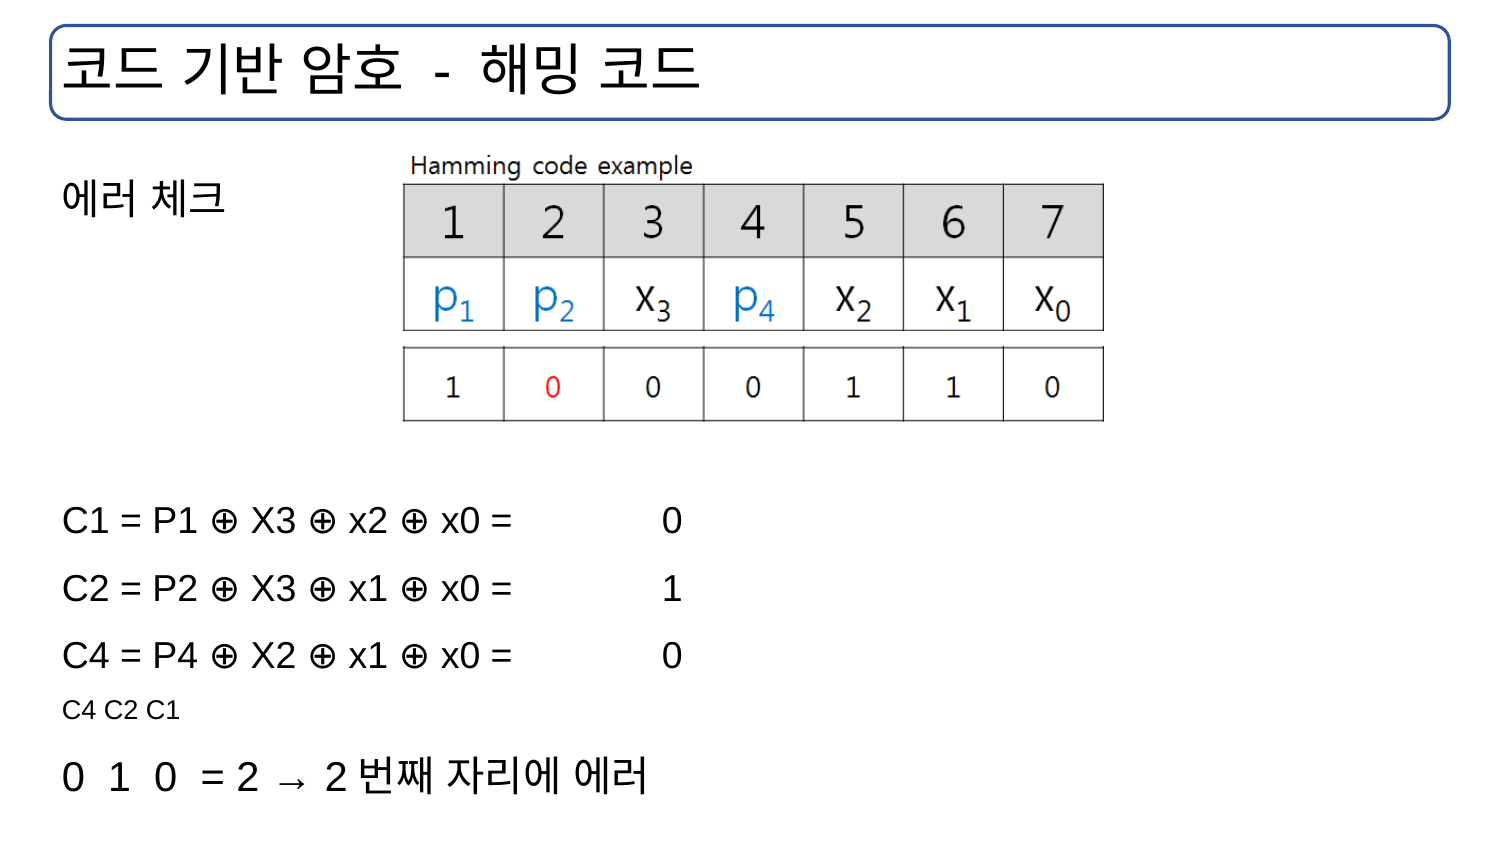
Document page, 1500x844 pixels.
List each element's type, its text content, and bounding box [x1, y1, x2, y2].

list 에러 체크 C1 = P1 ⊕ X3 ⊕ x2 ⊕ x0 = 0 C2 = P2 ⊕ X3 ⊕ x1 ⊕ x0 = 1 C4 = P4 ⊕ X2 ⊕ x1 ⊕ x0 = 0 C4 C2 C1 0 1 0 = 2 → 2번째 자리에 에러 [50, 141, 1450, 830]
picture [395, 346, 1105, 423]
title 코드 기반 암호 - 해밍 코드 [50, 25, 1450, 120]
picture [395, 141, 1105, 331]
